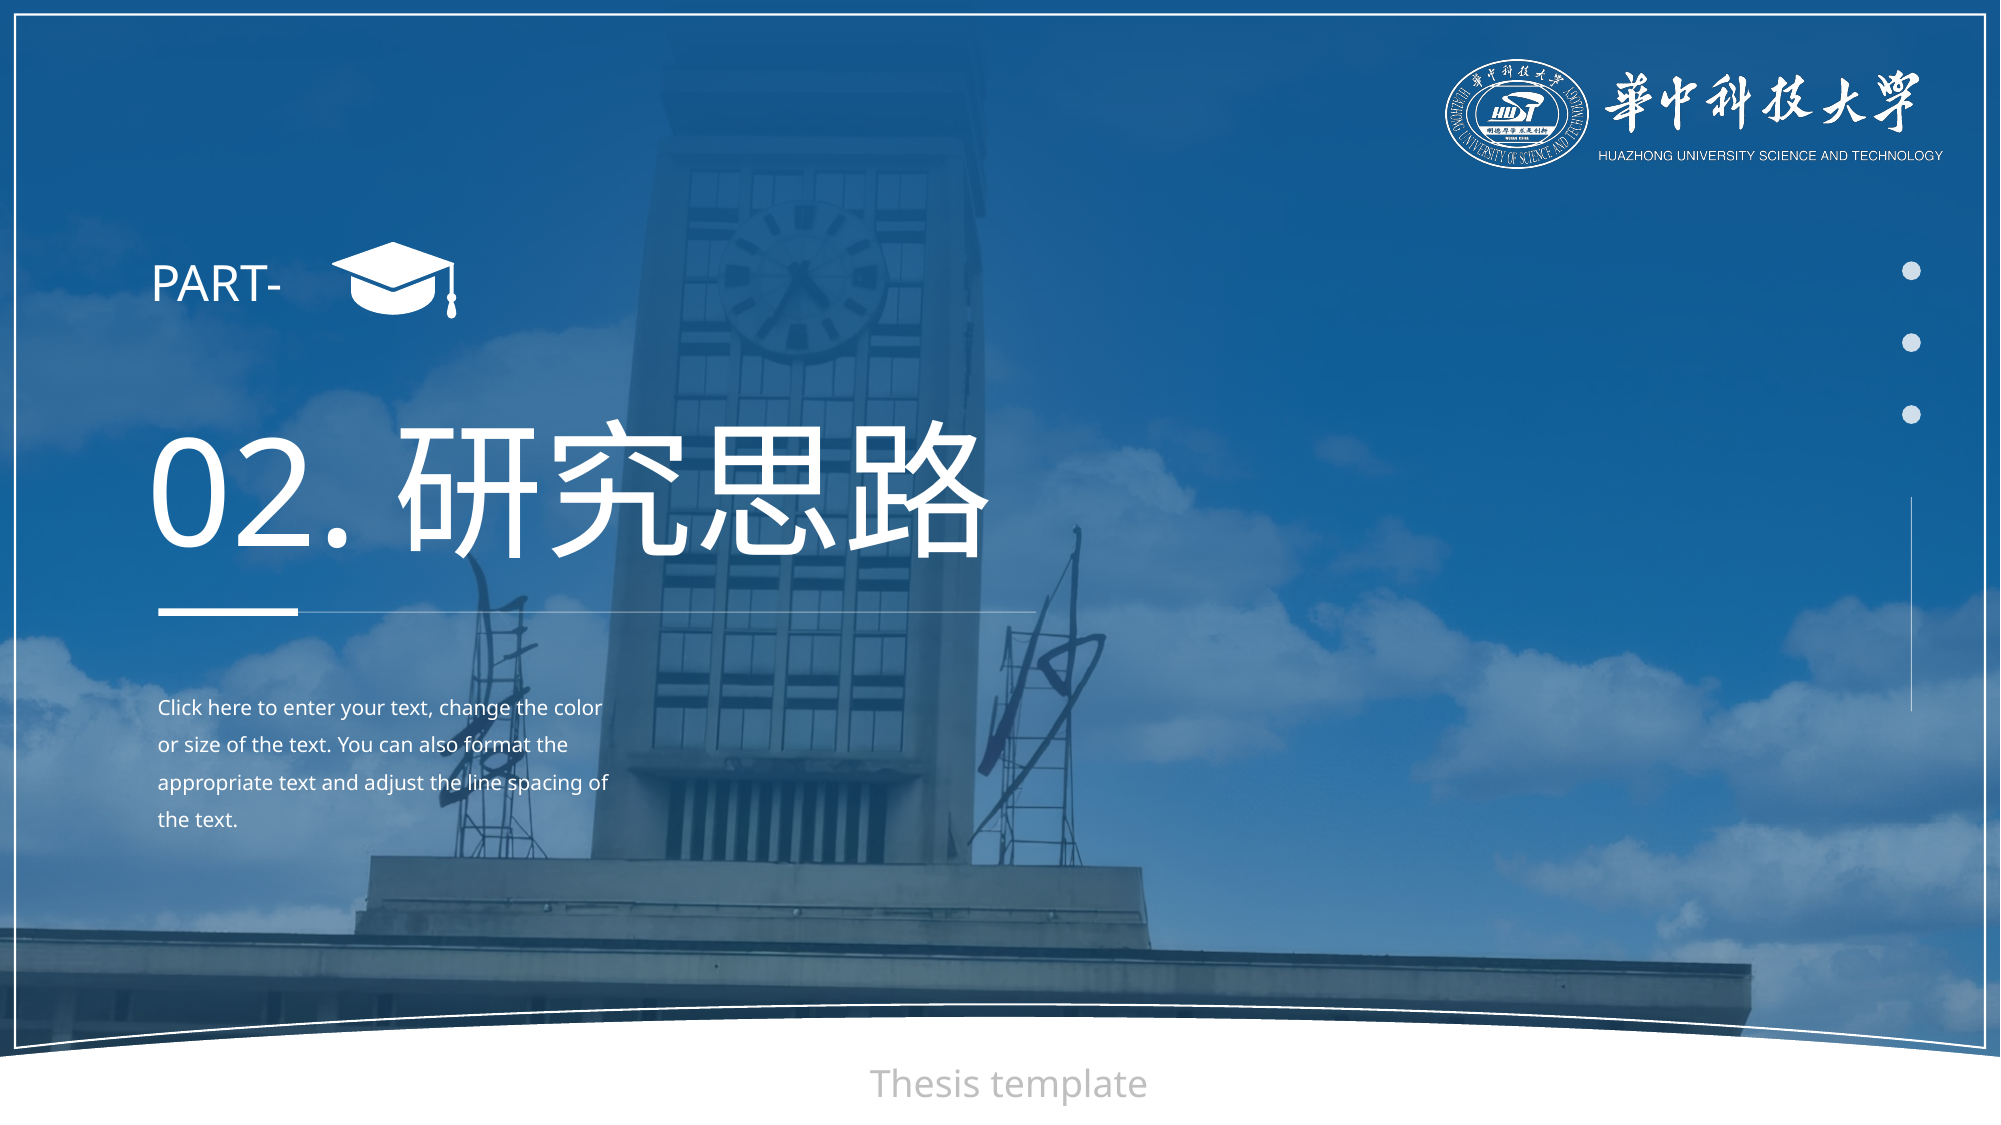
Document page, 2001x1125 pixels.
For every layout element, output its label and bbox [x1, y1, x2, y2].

text_box [1902, 261, 1921, 424]
text_box [158, 608, 1037, 616]
picture [0, 0, 2000, 1125]
